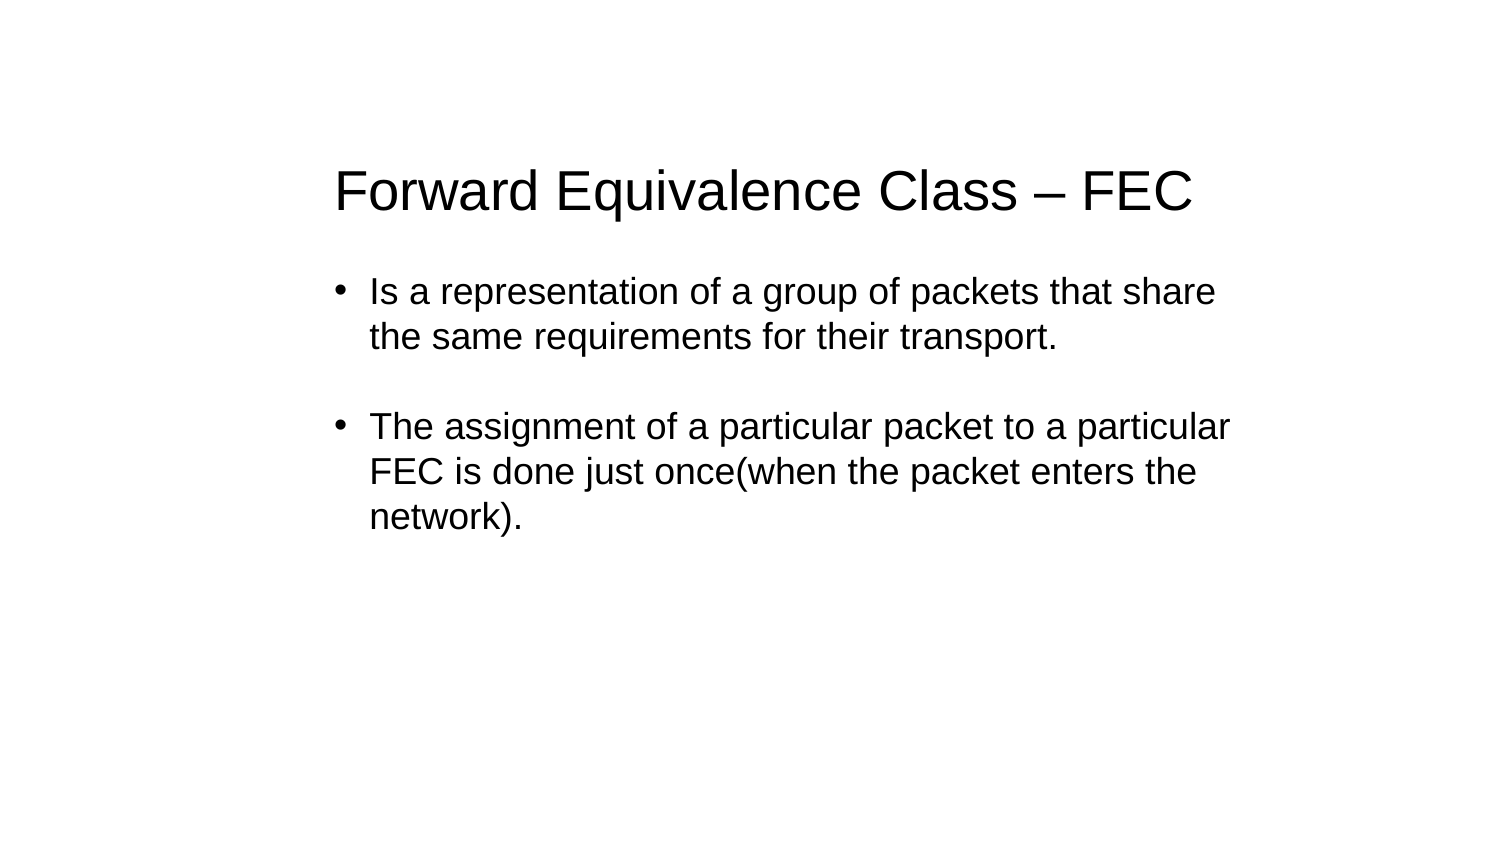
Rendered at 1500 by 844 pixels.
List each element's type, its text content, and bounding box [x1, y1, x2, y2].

text_box Forward Equivalence Class – FEC Is a representation of a group of packets that share the same requirements for their transport. The assignment of a particular packet to a particular FEC is done just once(when the packet enters the network). [322, 148, 1281, 578]
